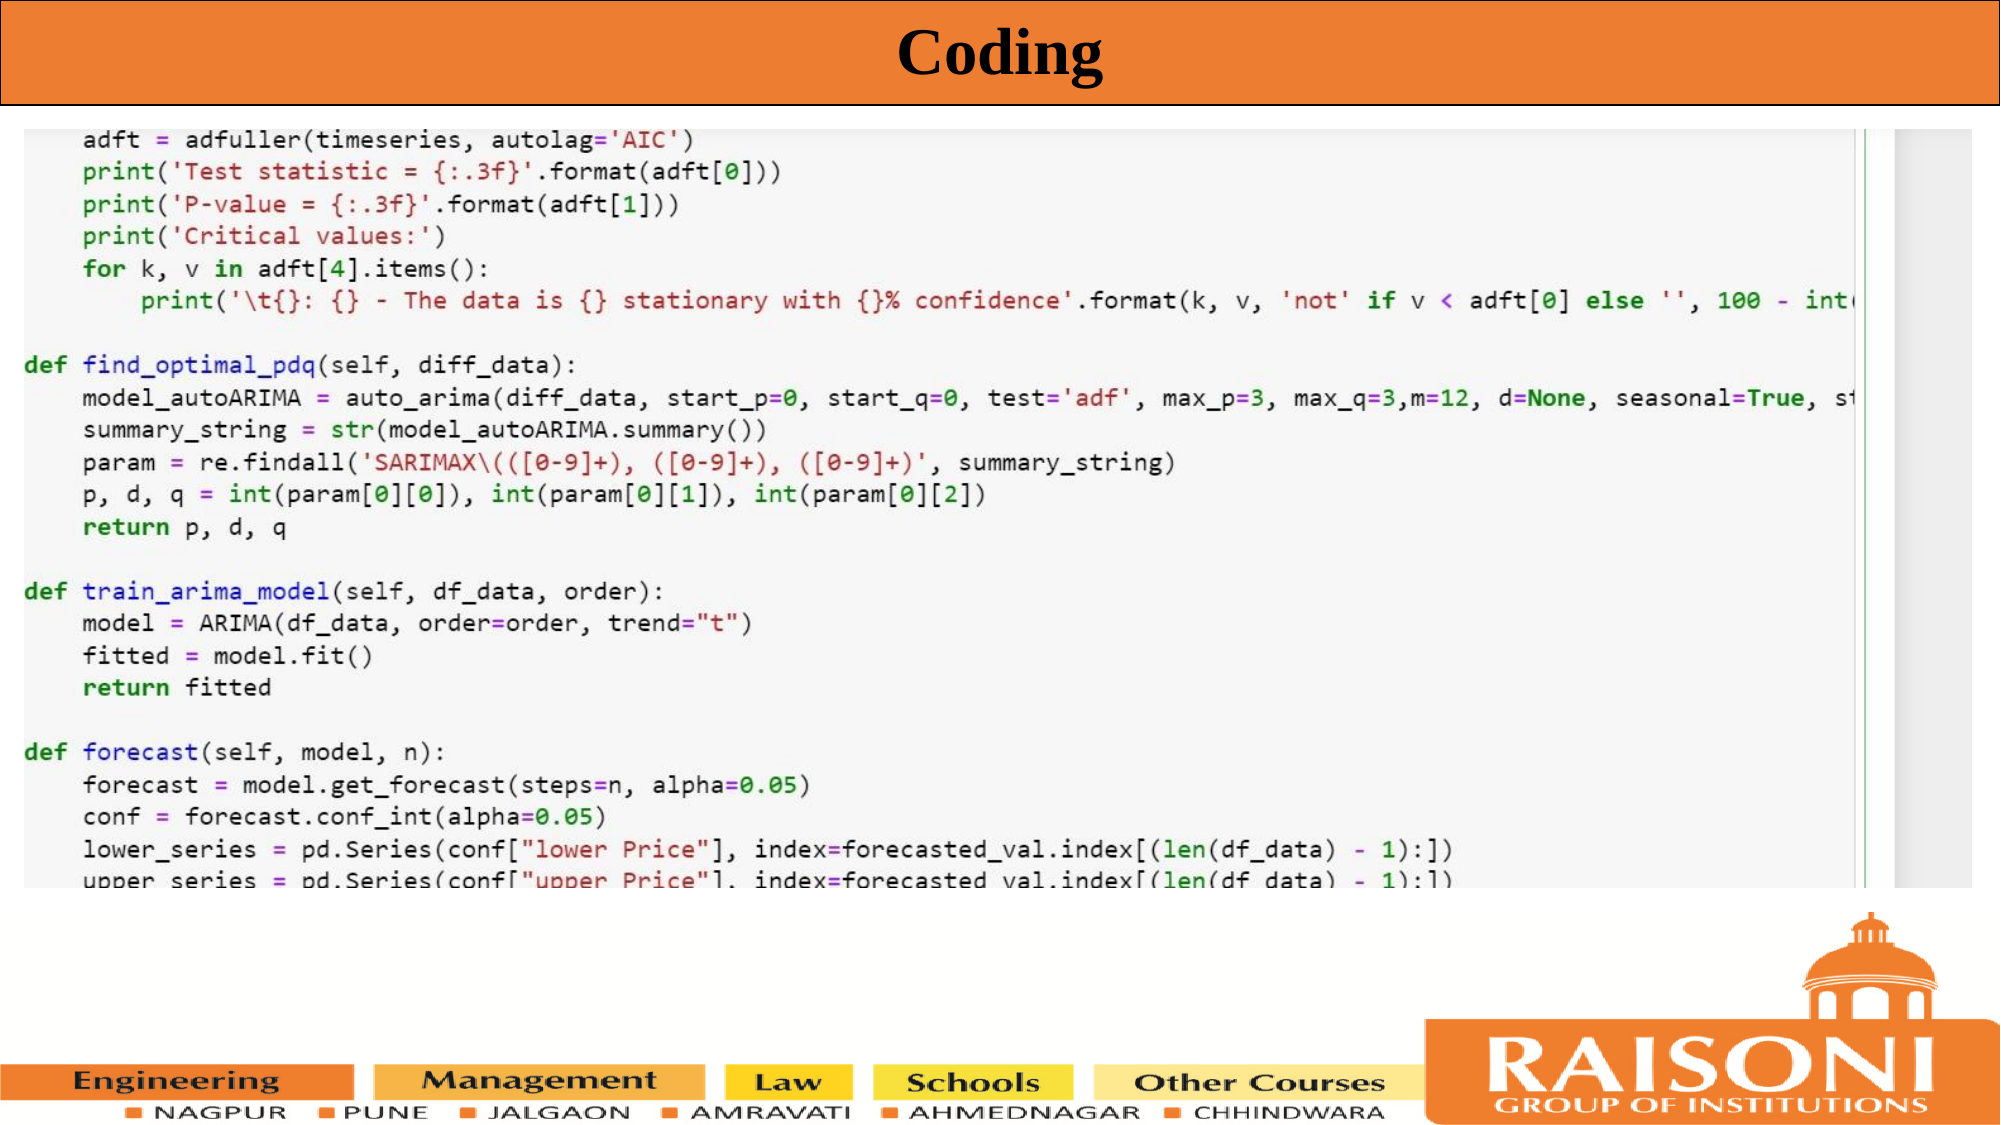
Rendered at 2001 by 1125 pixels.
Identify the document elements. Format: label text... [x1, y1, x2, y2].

picture [24, 129, 1972, 888]
text_box Coding [0, 0, 2000, 105]
picture [0, 912, 2000, 1125]
